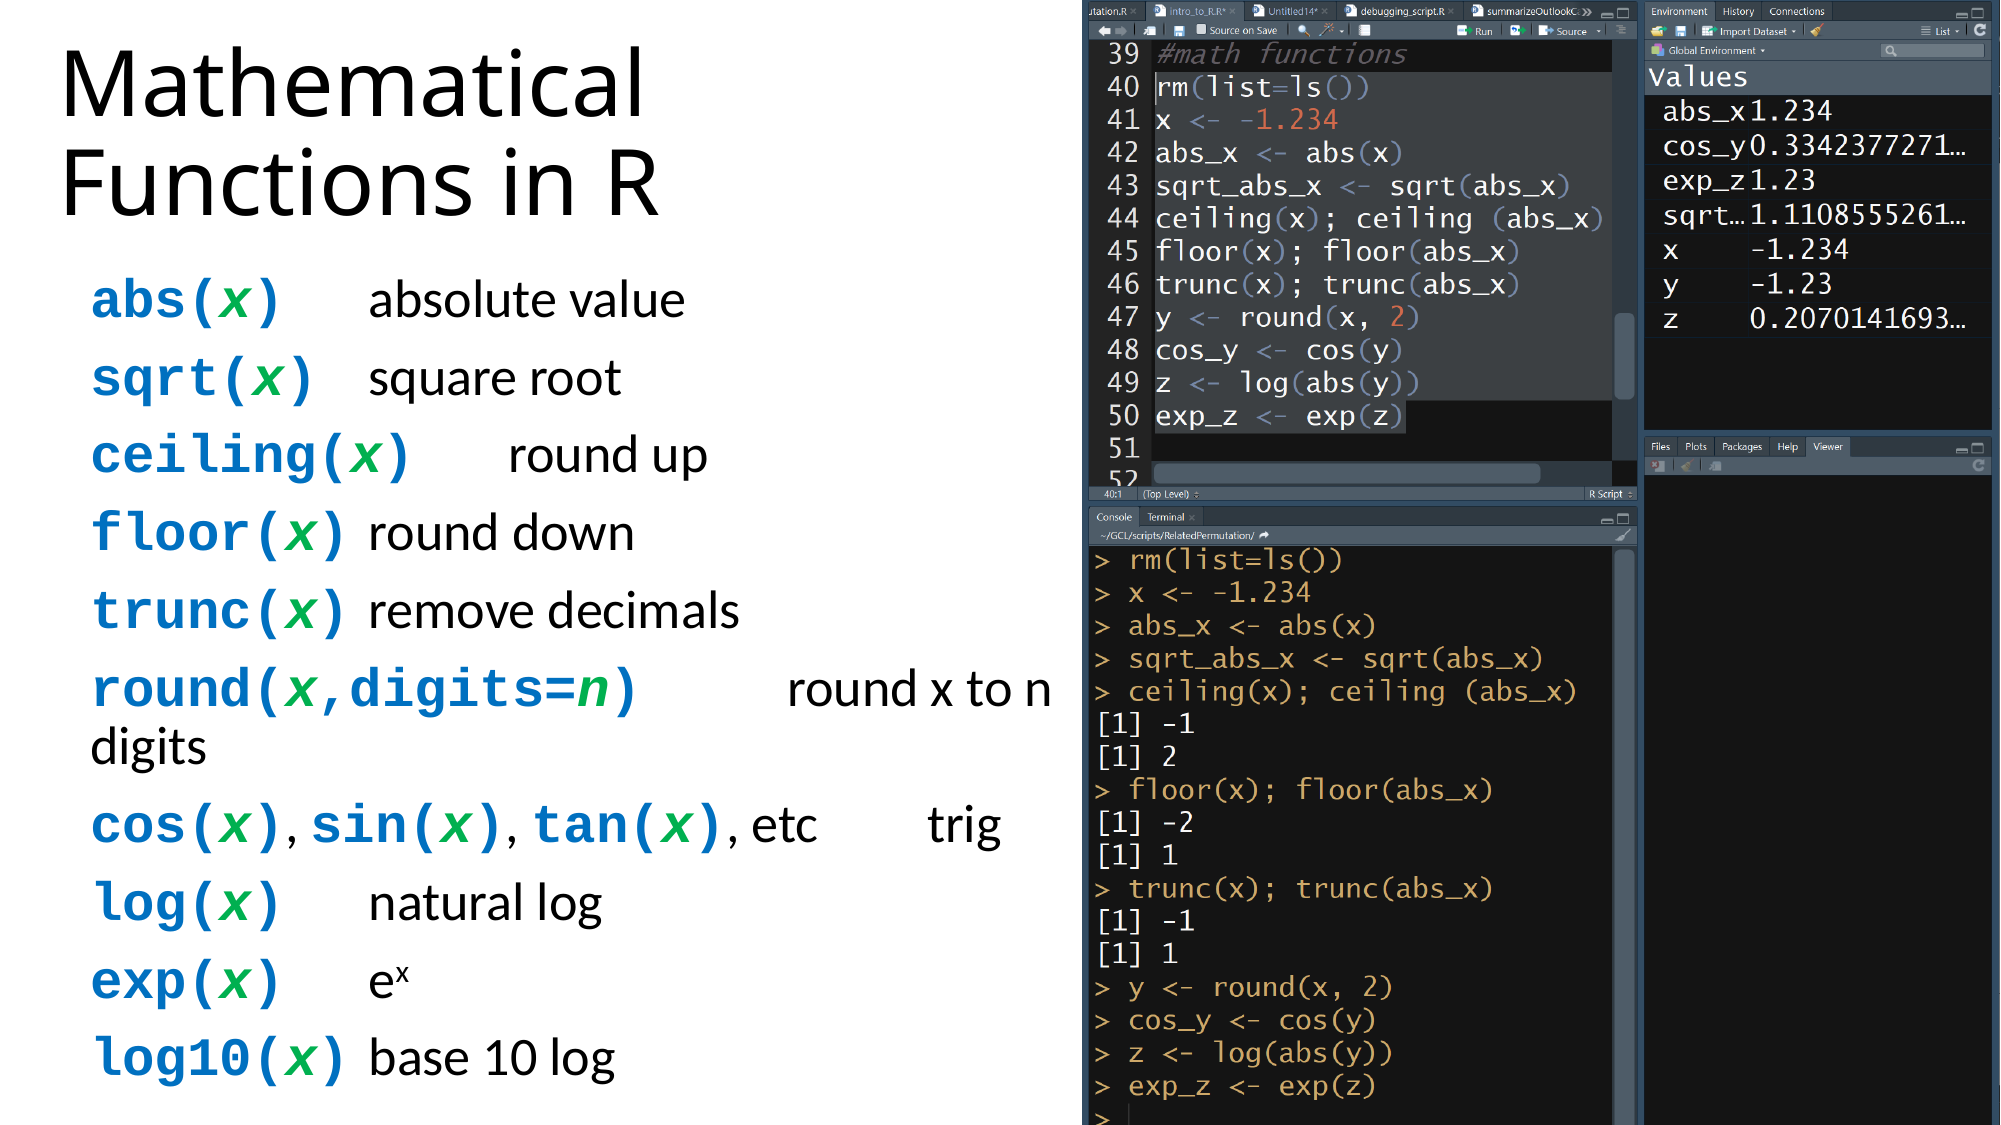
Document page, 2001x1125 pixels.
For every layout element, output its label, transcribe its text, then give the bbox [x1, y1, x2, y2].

text_box abs(x) absolute value sqrt(x) square root ceiling(x) round up floor(x) round down trunc(x) remove decimals round(x,digits=n) round x to n digits cos(x), sin(x), tan(x), etc trig log(x) natural log exp(x) ex log10(x) base 10 log [75, 263, 1082, 1098]
text_box Mathematical Functions in R [43, 27, 707, 246]
picture [1082, 0, 2000, 1125]
